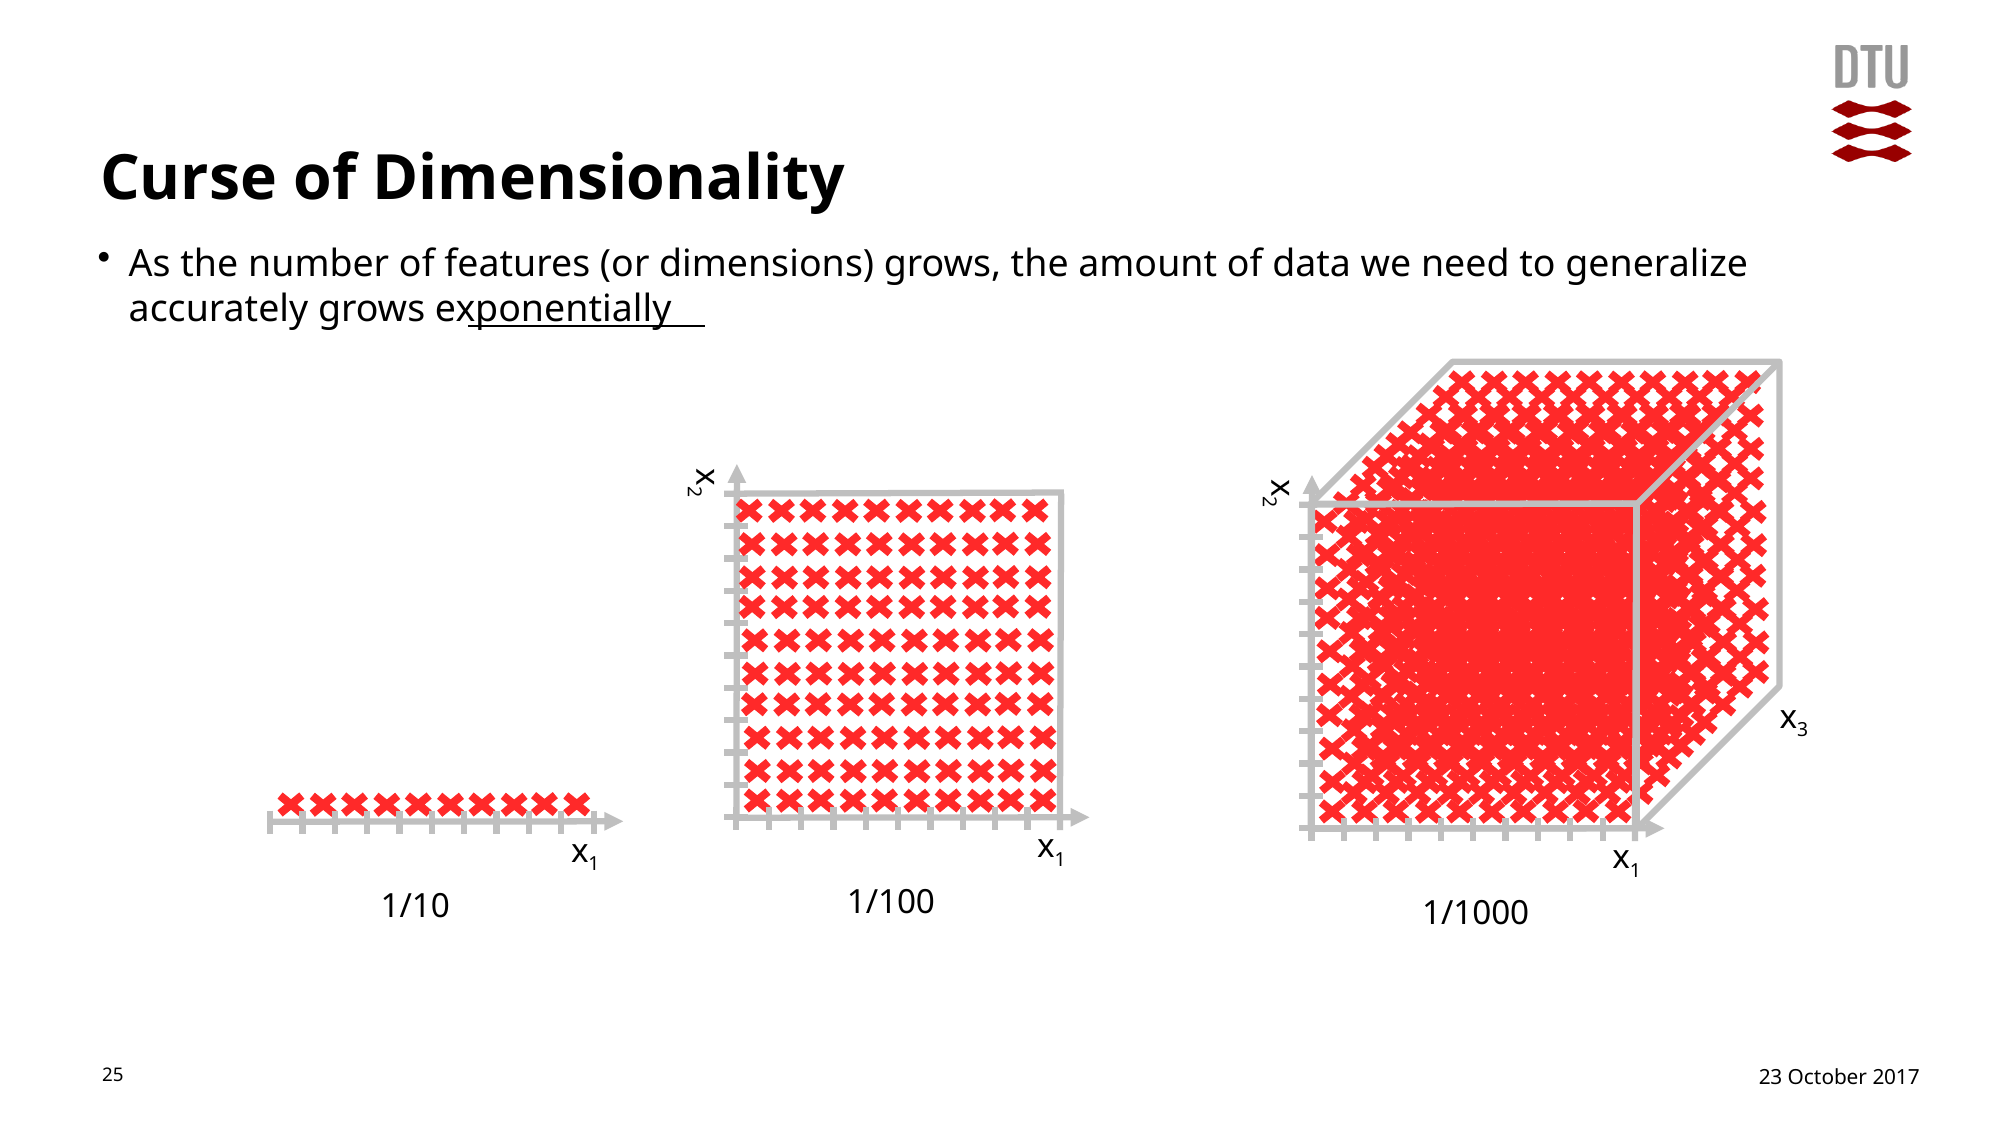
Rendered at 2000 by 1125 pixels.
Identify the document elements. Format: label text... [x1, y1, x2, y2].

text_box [728, 492, 1065, 789]
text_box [269, 810, 634, 878]
list As the number of features (or dimensions) grows, the amount of data we need to generalize accurately grows exponentially [97, 239, 1906, 1027]
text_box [681, 453, 1101, 874]
text_box 1/10 [365, 885, 494, 932]
slide_number 25 [102, 1062, 201, 1113]
text_box 1/1000 [1407, 891, 1584, 939]
picture [1834, 45, 1912, 162]
title Curse of Dimensionality [100, 24, 1834, 212]
text_box 1/100 [832, 881, 982, 928]
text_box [269, 786, 598, 809]
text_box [1256, 361, 1843, 885]
